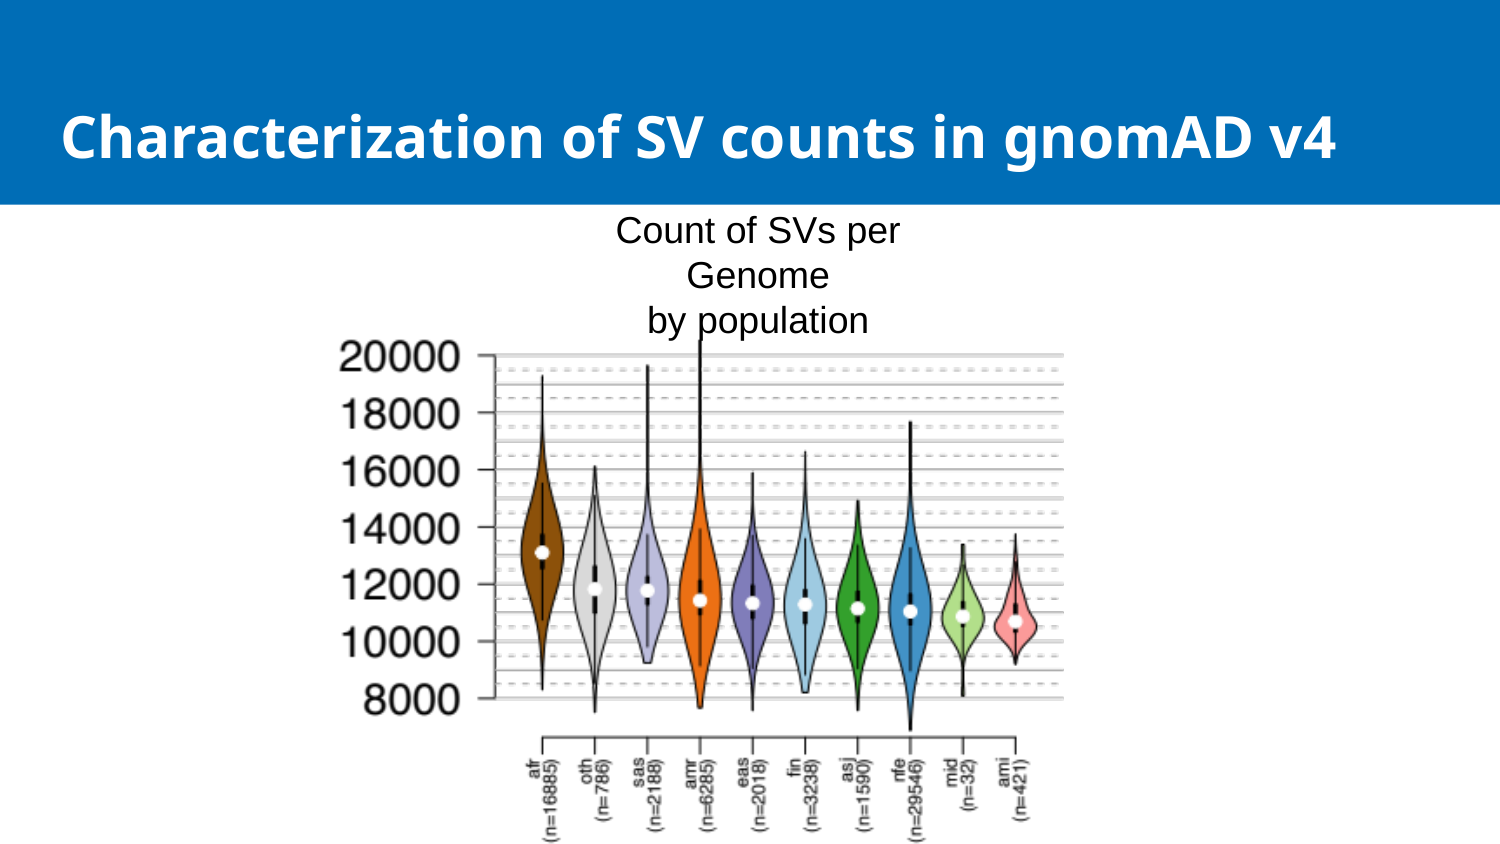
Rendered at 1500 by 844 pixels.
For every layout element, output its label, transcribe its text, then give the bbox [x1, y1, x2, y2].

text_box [295, 198, 1071, 844]
title Characterization of SV counts in gnomAD v4 [45, 40, 1455, 186]
